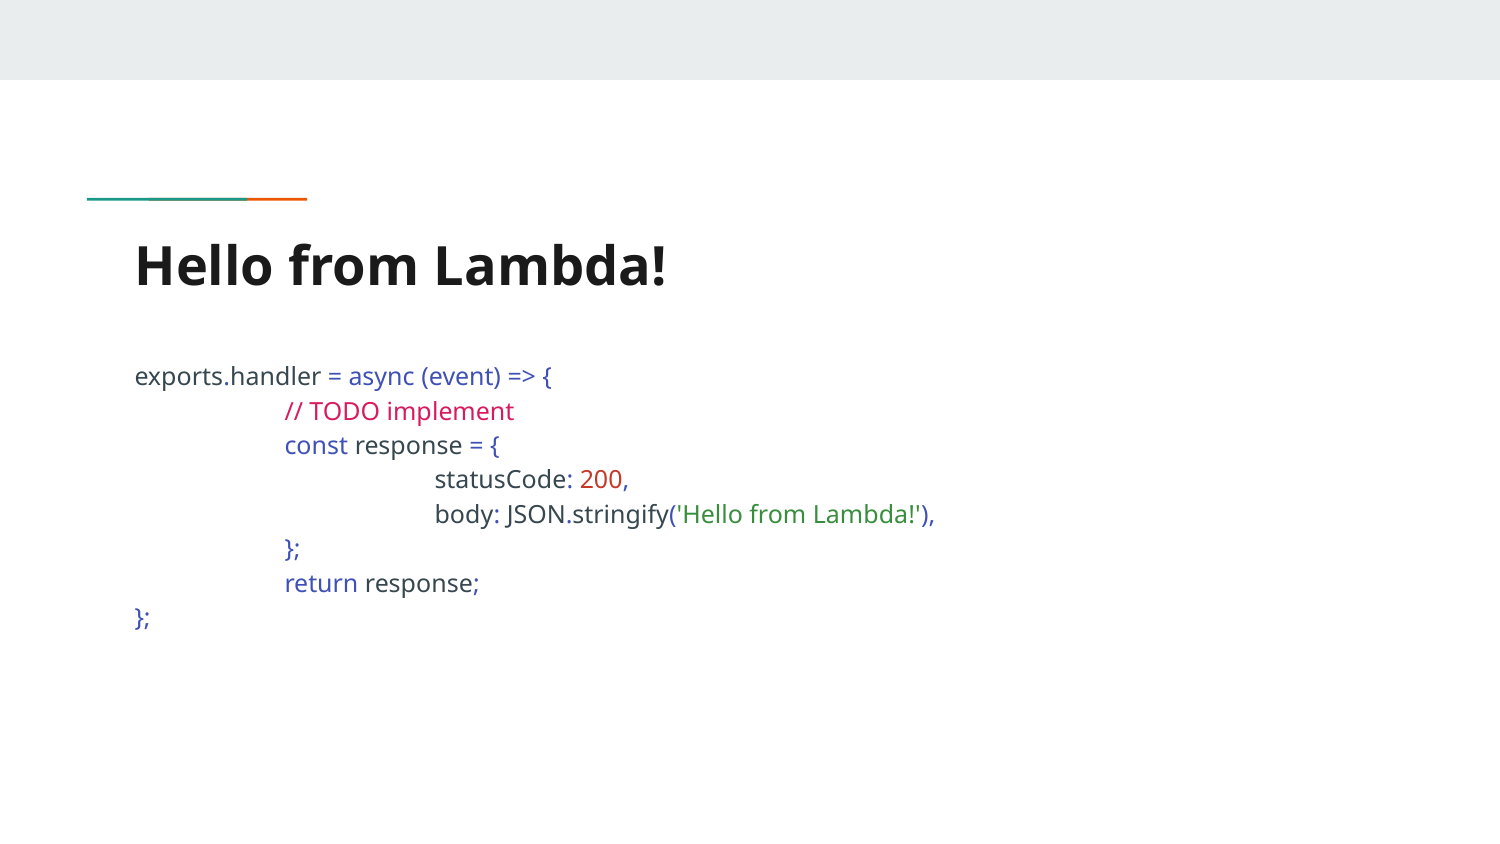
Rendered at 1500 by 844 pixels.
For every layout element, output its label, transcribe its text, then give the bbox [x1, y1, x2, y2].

title Hello from Lambda! [119, 216, 1381, 305]
list exports.handler = async (event) => { // TODO implement const response = { statusCode: 200, body: JSON.stringify('Hello from Lambda!'), }; return response; }; [119, 341, 1381, 712]
